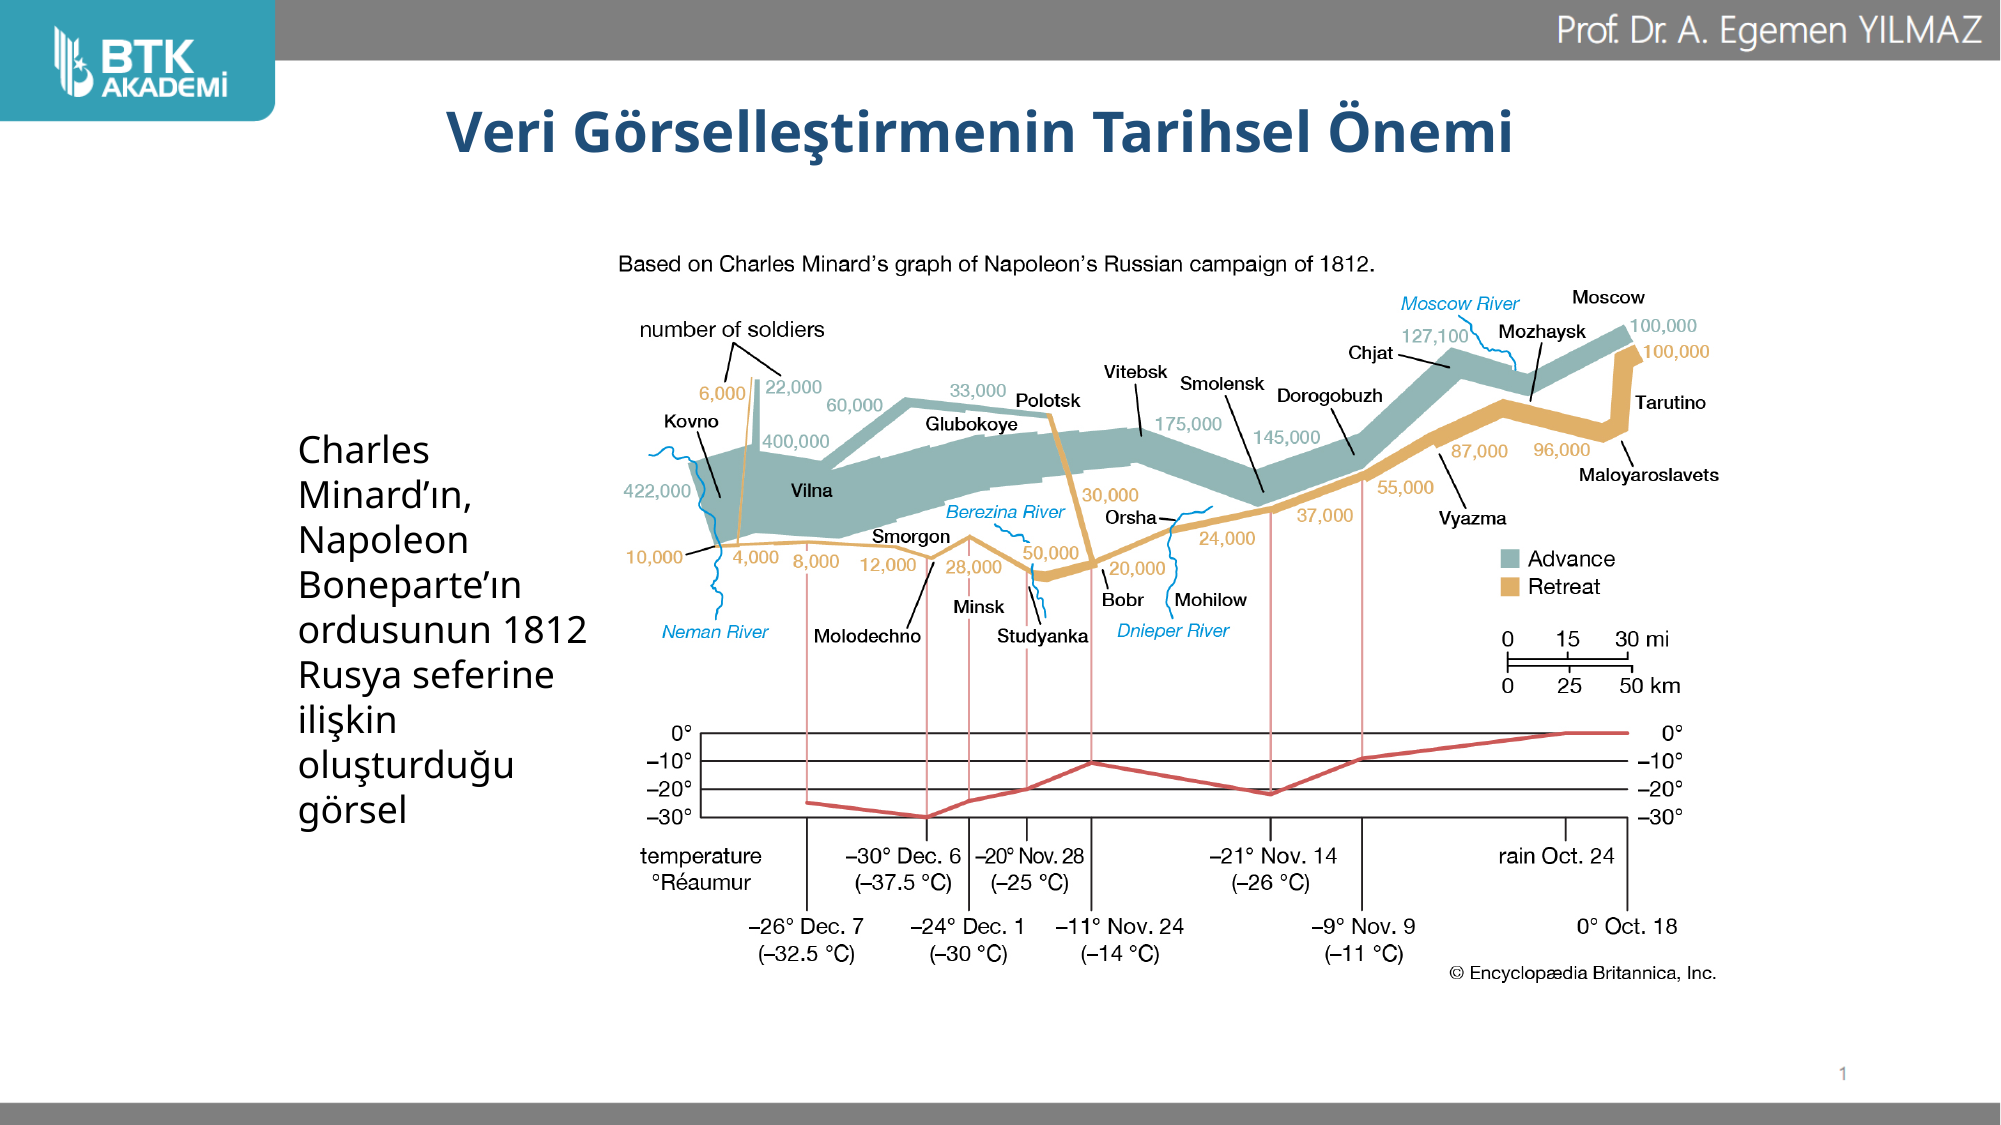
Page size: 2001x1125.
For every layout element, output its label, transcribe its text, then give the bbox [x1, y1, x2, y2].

title Veri Görselleştirmenin Tarihsel Önemi [99, 0, 1863, 172]
slide_number 19 [1325, 1042, 1863, 1103]
picture [0, 0, 2001, 1125]
text_box Charles Minard’ın, Napoleon Boneparte’ın ordusunun 1812 Rusya seferine ilişkin oluşturduğu görsel [282, 373, 610, 659]
